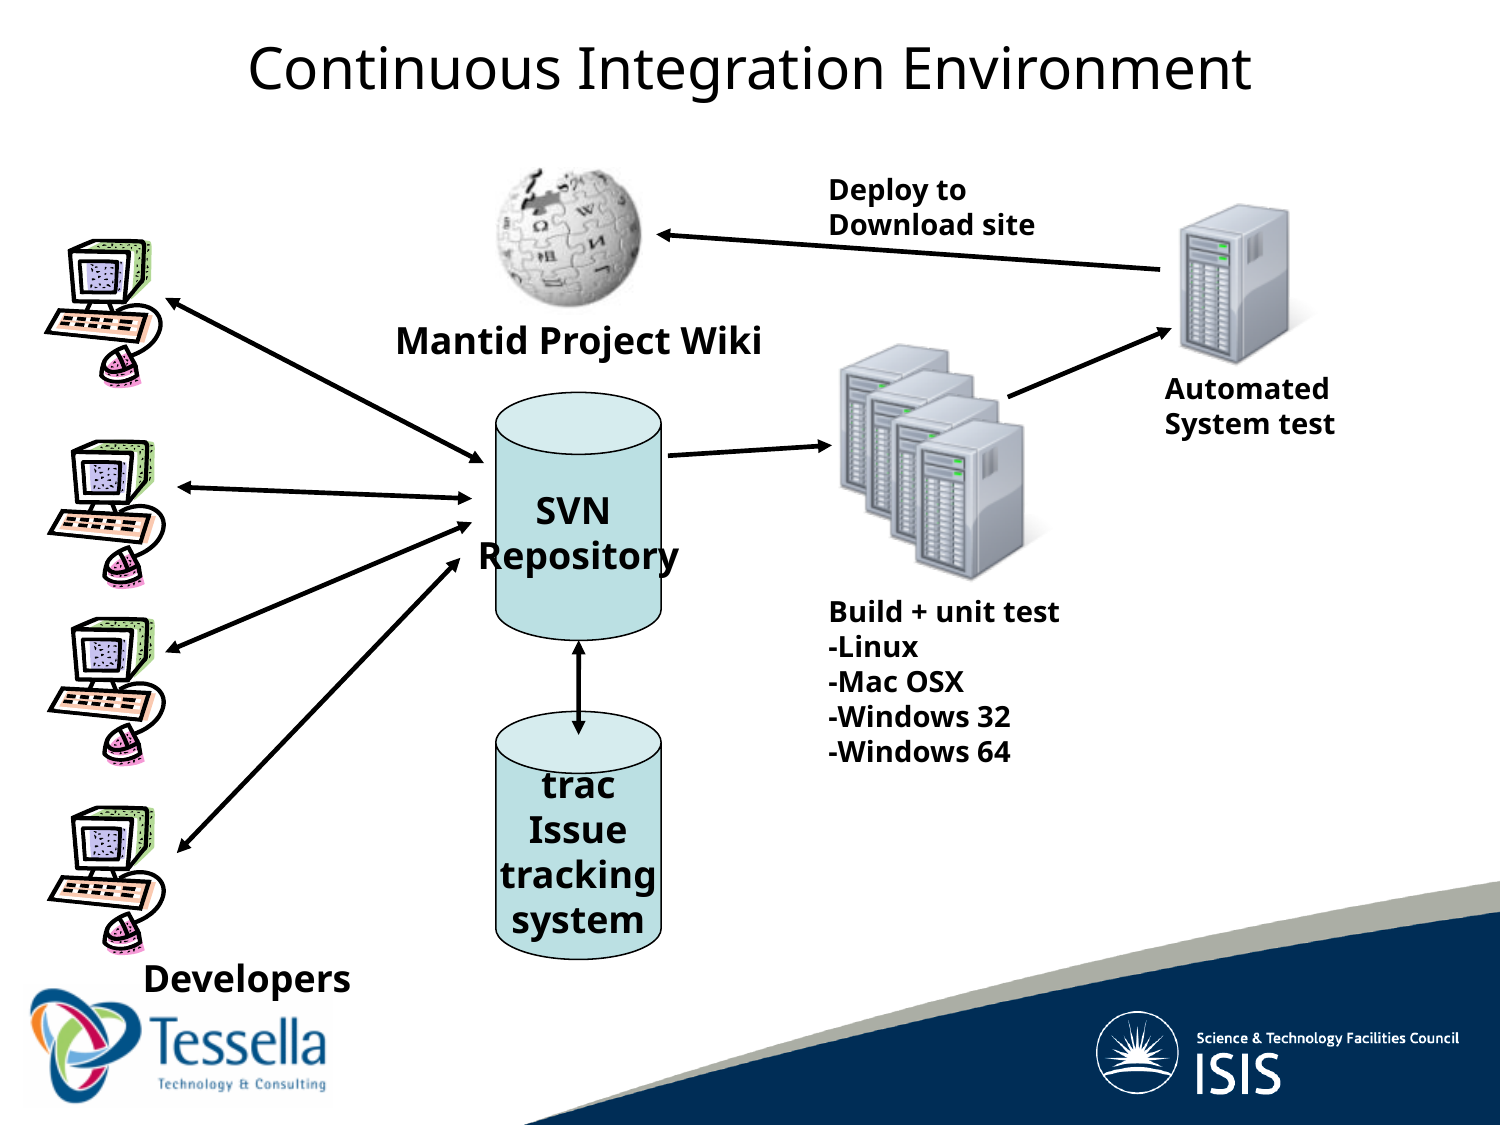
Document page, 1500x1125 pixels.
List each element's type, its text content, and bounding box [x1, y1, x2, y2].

text_box trac Issue tracking system [495, 711, 662, 960]
text_box SVN Repository [495, 392, 662, 641]
text_box [176, 557, 461, 854]
text_box Mantid Project Wiki [379, 309, 779, 370]
text_box Build + unit test -Linux -Mac OSX -Windows 32 -Windows 64 [813, 585, 1076, 776]
picture [46, 439, 168, 591]
text_box [572, 640, 585, 735]
picture [0, 805, 1500, 1125]
picture [820, 339, 1067, 587]
text_box [176, 481, 473, 505]
text_box [656, 229, 813, 246]
text_box [168, 297, 485, 464]
picture [43, 238, 165, 390]
picture [46, 616, 168, 768]
text_box Developers [127, 947, 367, 1008]
text_box Continuous Integration Environment [74, 23, 1425, 211]
picture [1159, 198, 1332, 371]
text_box [171, 521, 473, 654]
text_box Automated System test [1150, 363, 1353, 448]
text_box Deploy to Download site [813, 163, 1051, 249]
picture [495, 167, 644, 316]
